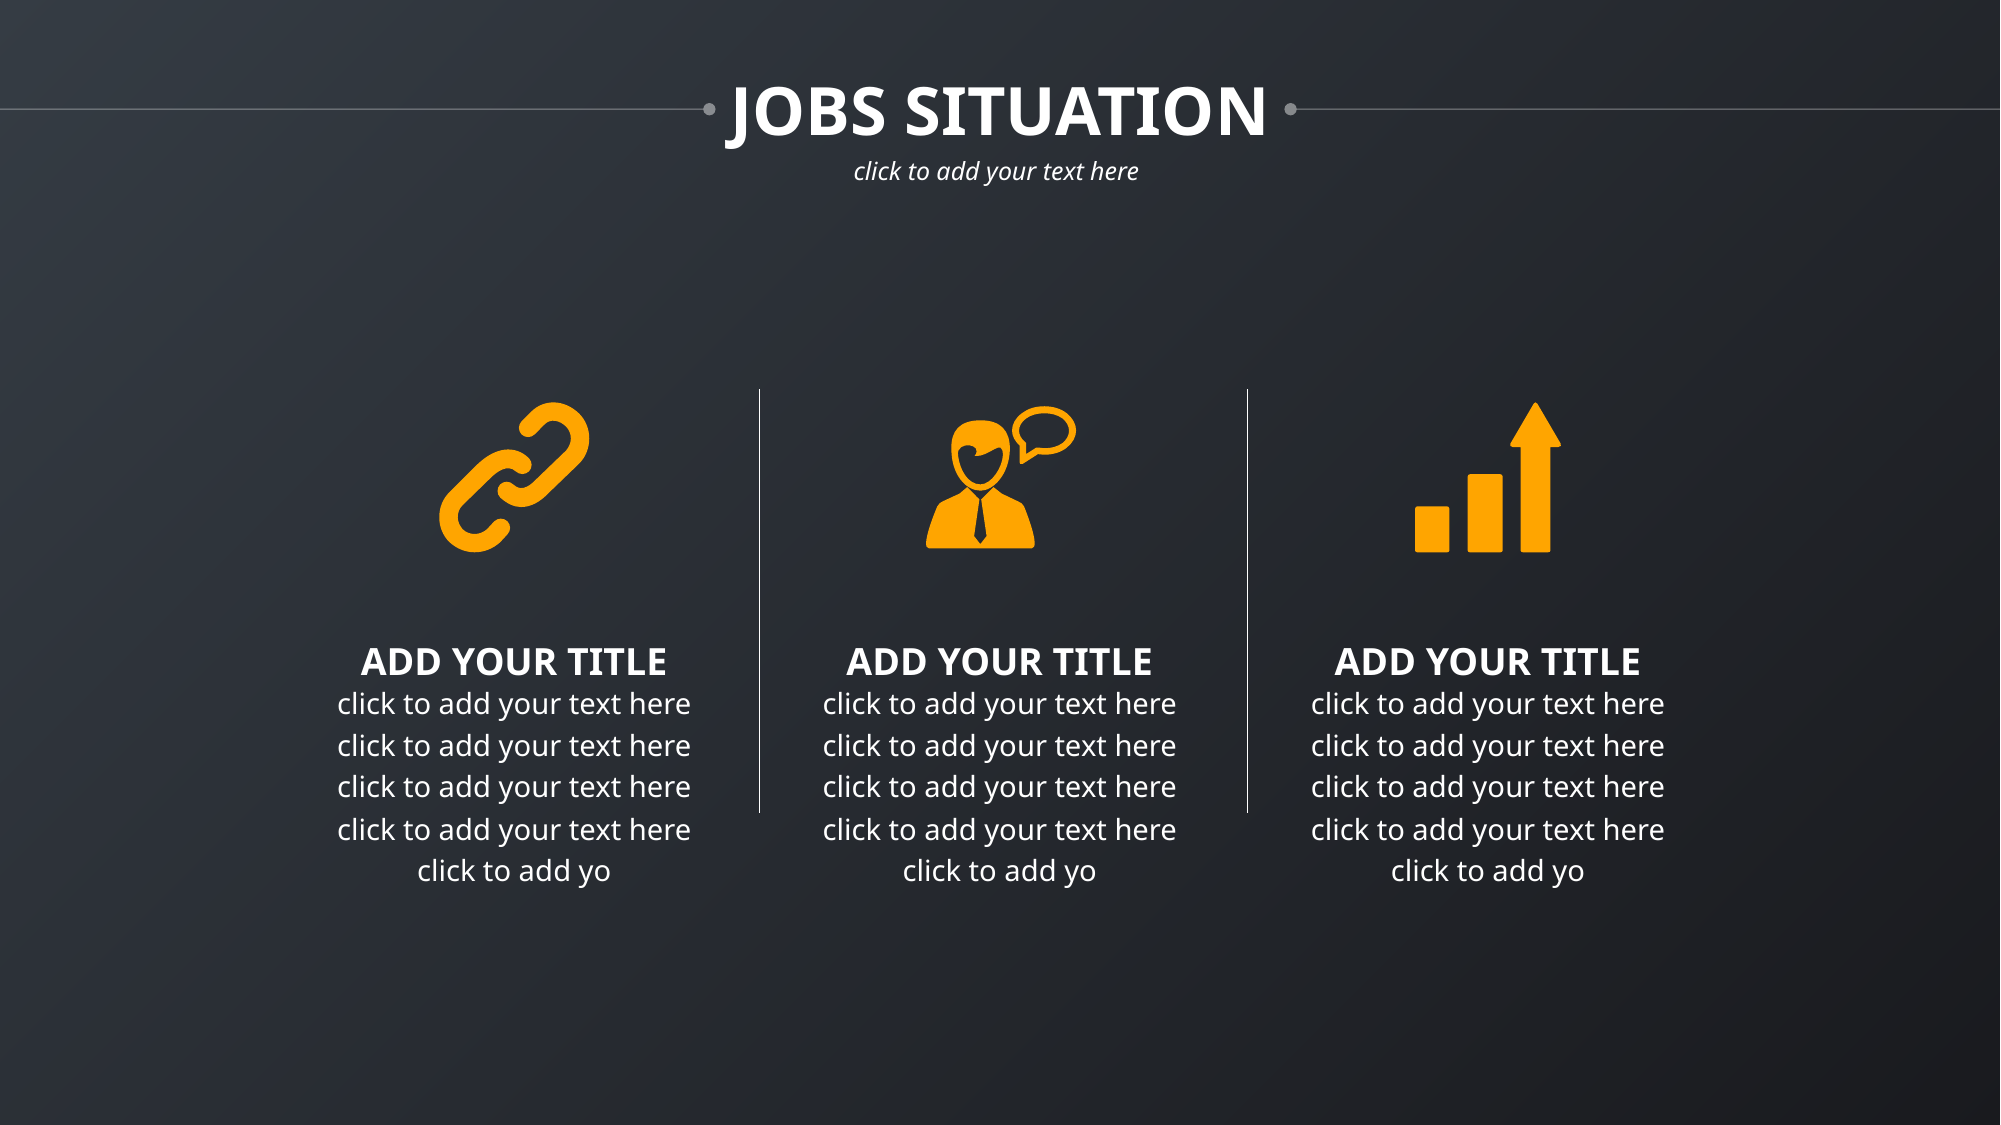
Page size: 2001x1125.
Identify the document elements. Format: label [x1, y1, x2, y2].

text_box [1466, 473, 1504, 554]
text_box [1010, 405, 1078, 465]
text_box [307, 621, 722, 813]
text_box [1280, 621, 1696, 813]
text_box [925, 419, 1036, 550]
text_box [496, 401, 591, 509]
text_box [792, 621, 1208, 813]
text_box [1414, 505, 1451, 554]
text_box [0, 61, 2000, 194]
text_box [438, 448, 533, 554]
text_box [1509, 401, 1562, 554]
